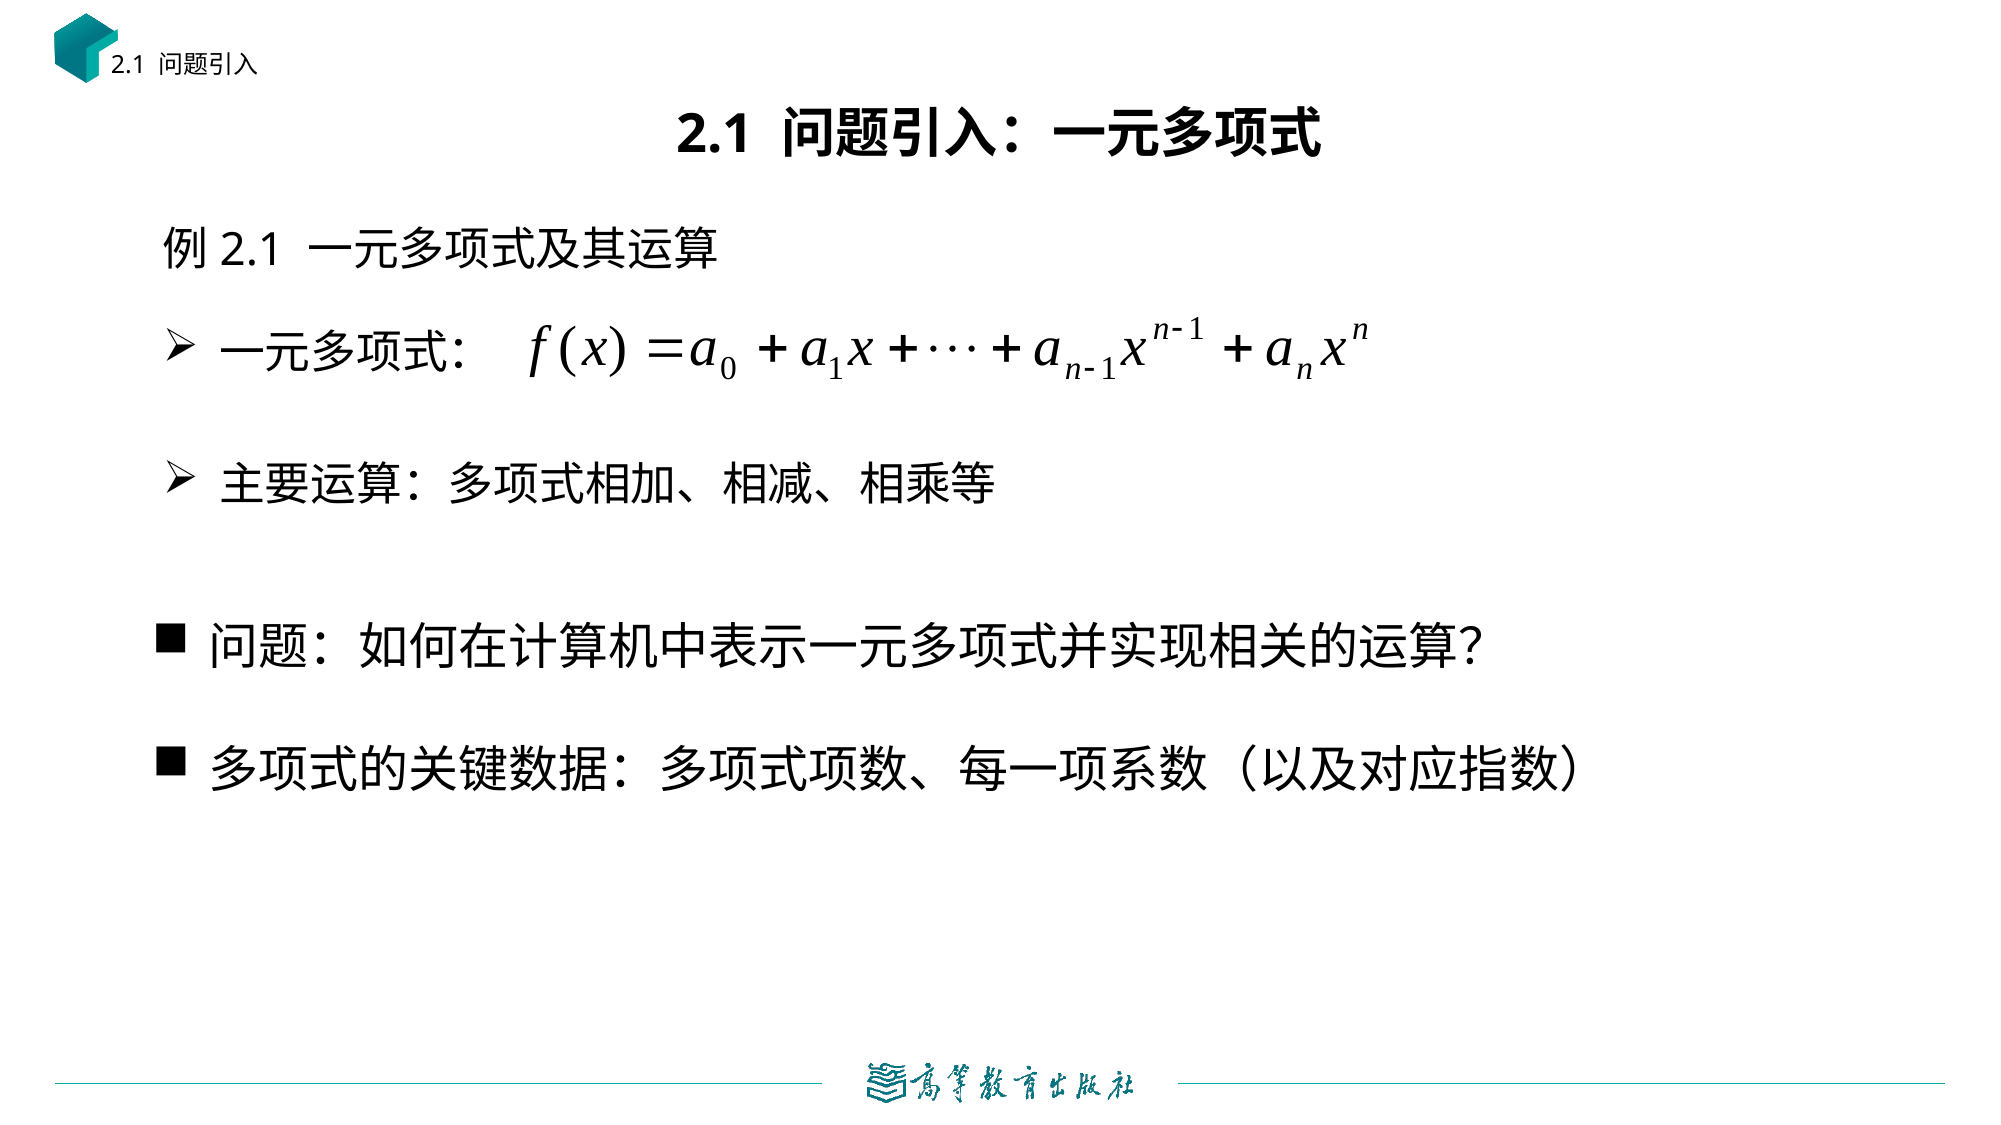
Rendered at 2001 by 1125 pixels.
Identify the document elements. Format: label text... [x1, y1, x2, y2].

picture [867, 1063, 1133, 1103]
title 2.1 问题引入：一元多项式 [137, 92, 1863, 178]
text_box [509, 303, 1380, 394]
list 例2.1 一元多项式及其运算 一元多项式： 主要运算：多项式相加、相减、相乘等 [147, 227, 1611, 562]
text_box 问题：如何在计算机中表示一元多项式并实现相关的运算？ [137, 562, 1653, 683]
text_box 多项式的关键数据：多项式项数、每一项系数（以及对应指数） [137, 730, 1923, 805]
subtitle 2.1 问题引入 [95, 44, 894, 99]
